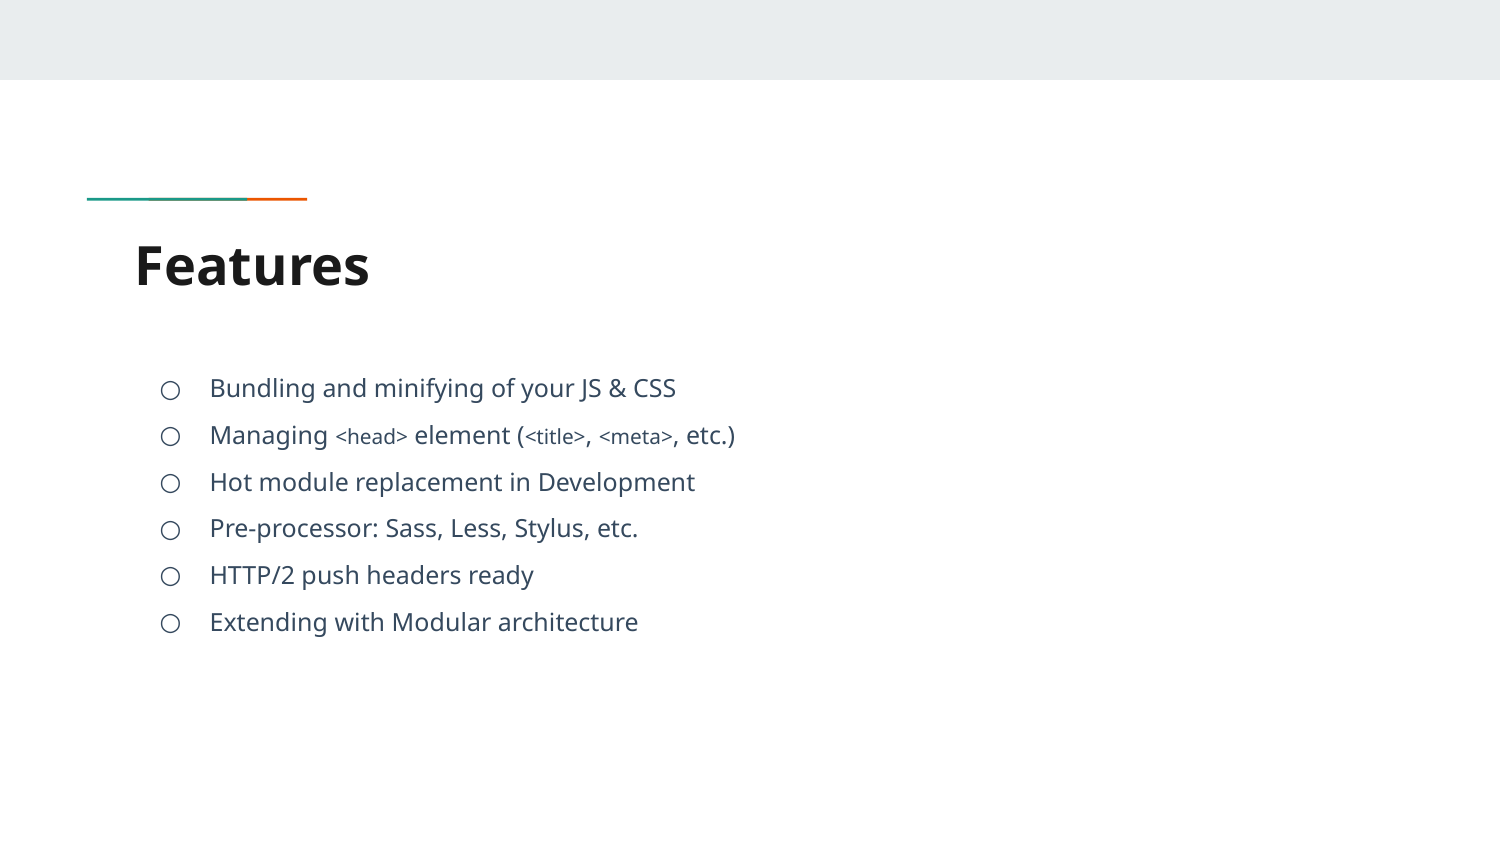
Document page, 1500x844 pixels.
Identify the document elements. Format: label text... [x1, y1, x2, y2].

list Bundling and minifying of your JS & CSS Managing <head> element (<title>, <meta>, etc.) Hot module replacement in Development Pre-processor: Sass, Less, Stylus, etc. HTTP/2 push headers ready Extending with Modular architecture [119, 341, 1381, 712]
title Features [119, 216, 1381, 305]
